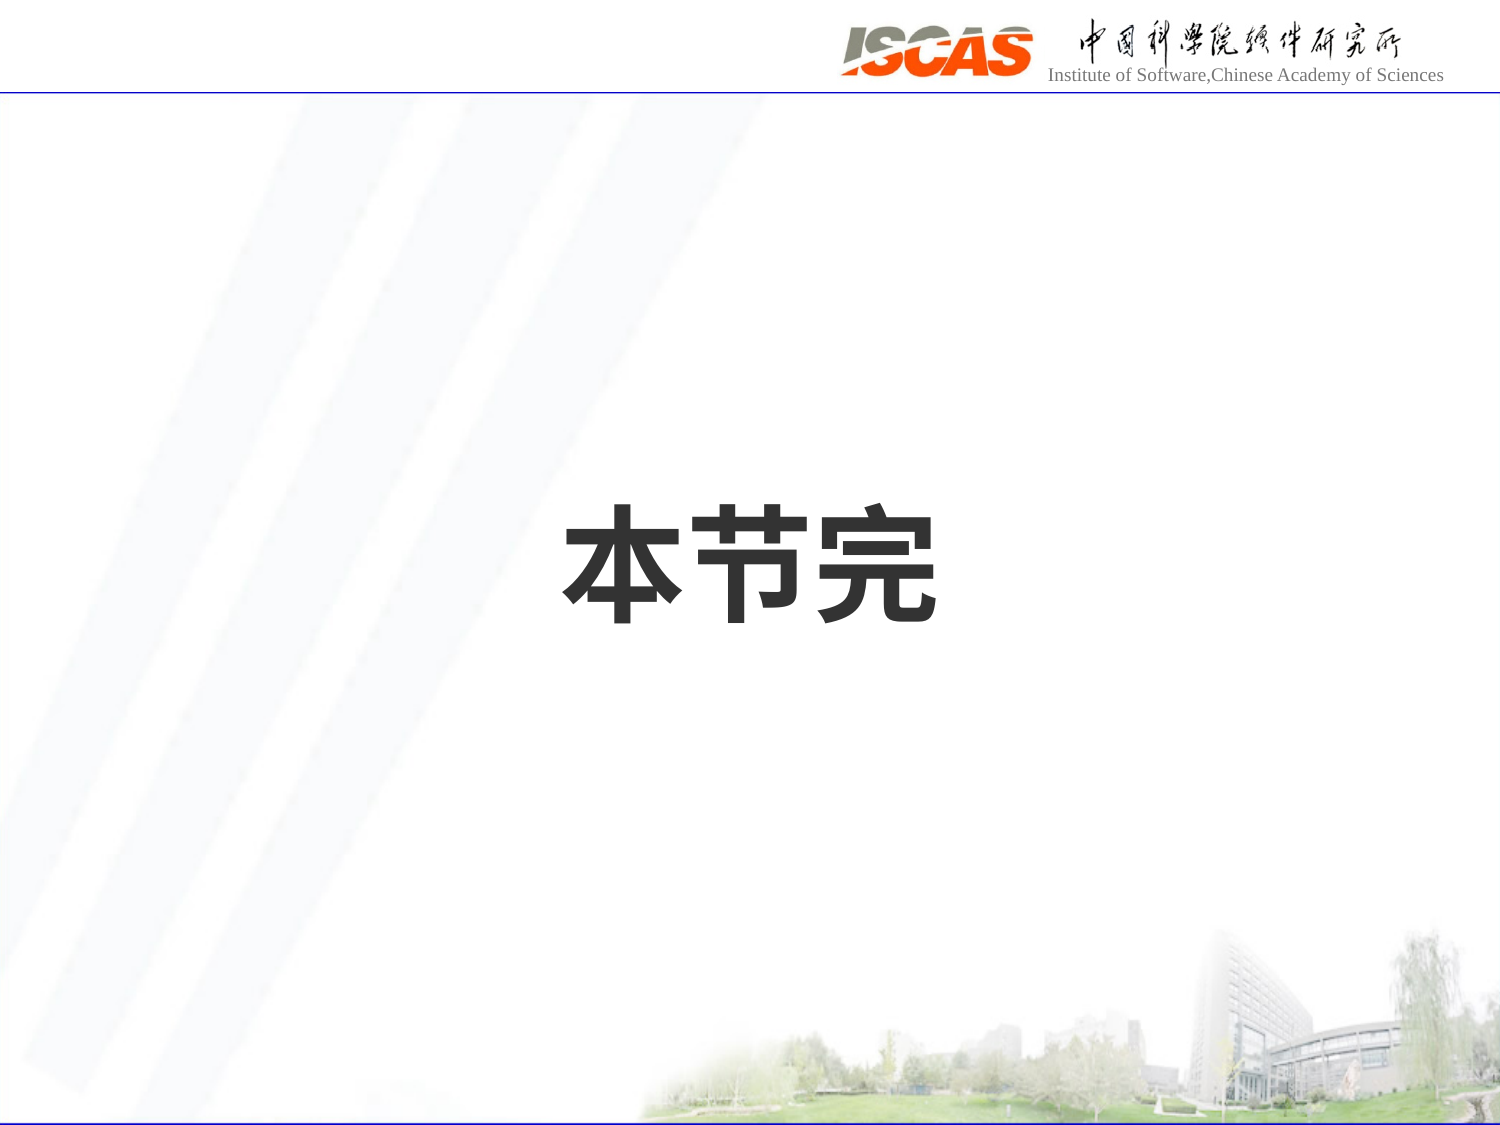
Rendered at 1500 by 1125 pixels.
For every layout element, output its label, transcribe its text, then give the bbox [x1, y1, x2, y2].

picture [0, 92, 1500, 1125]
text_box 本节完 [544, 478, 955, 646]
picture [837, 18, 1045, 87]
picture [1077, 15, 1402, 71]
